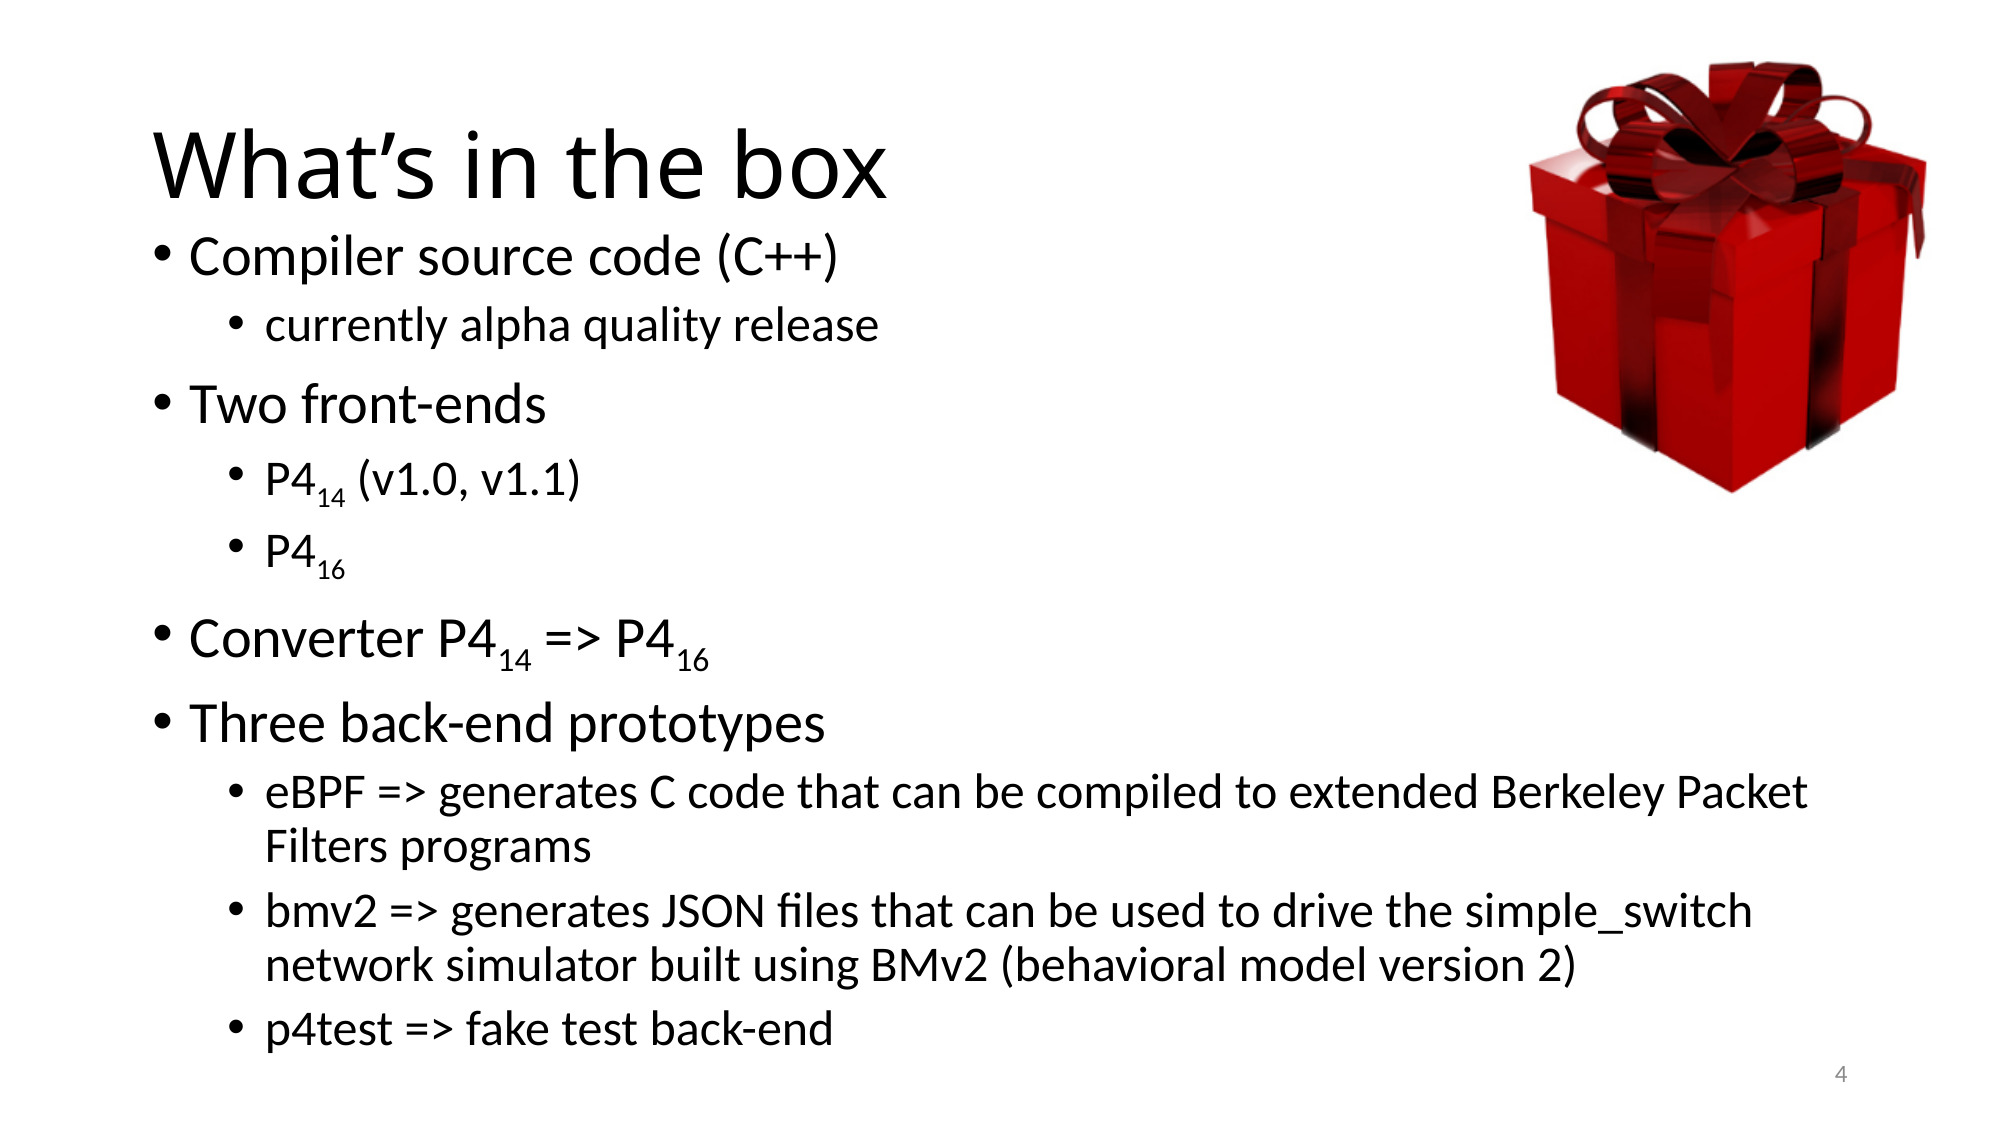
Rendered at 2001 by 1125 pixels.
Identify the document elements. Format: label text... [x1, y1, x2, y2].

text_box Compiler source code (C++) currently alpha quality release Two front-ends P414 (v1.0, v1.1) P416 Converter P414 => P416 Three back-end prototypes eBPF => generates C code that can be compiled to extended Berkeley Packet Filters programs bmv2 => generates JSON files that can be used to drive the simple_switch network simulator built using BMv2 (behavioral model version 2) p4test => fake test back-end [137, 217, 1863, 1107]
title What’s in the box [137, 59, 1459, 217]
slide_number 4 [1412, 1042, 1863, 1103]
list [1459, 0, 2000, 530]
